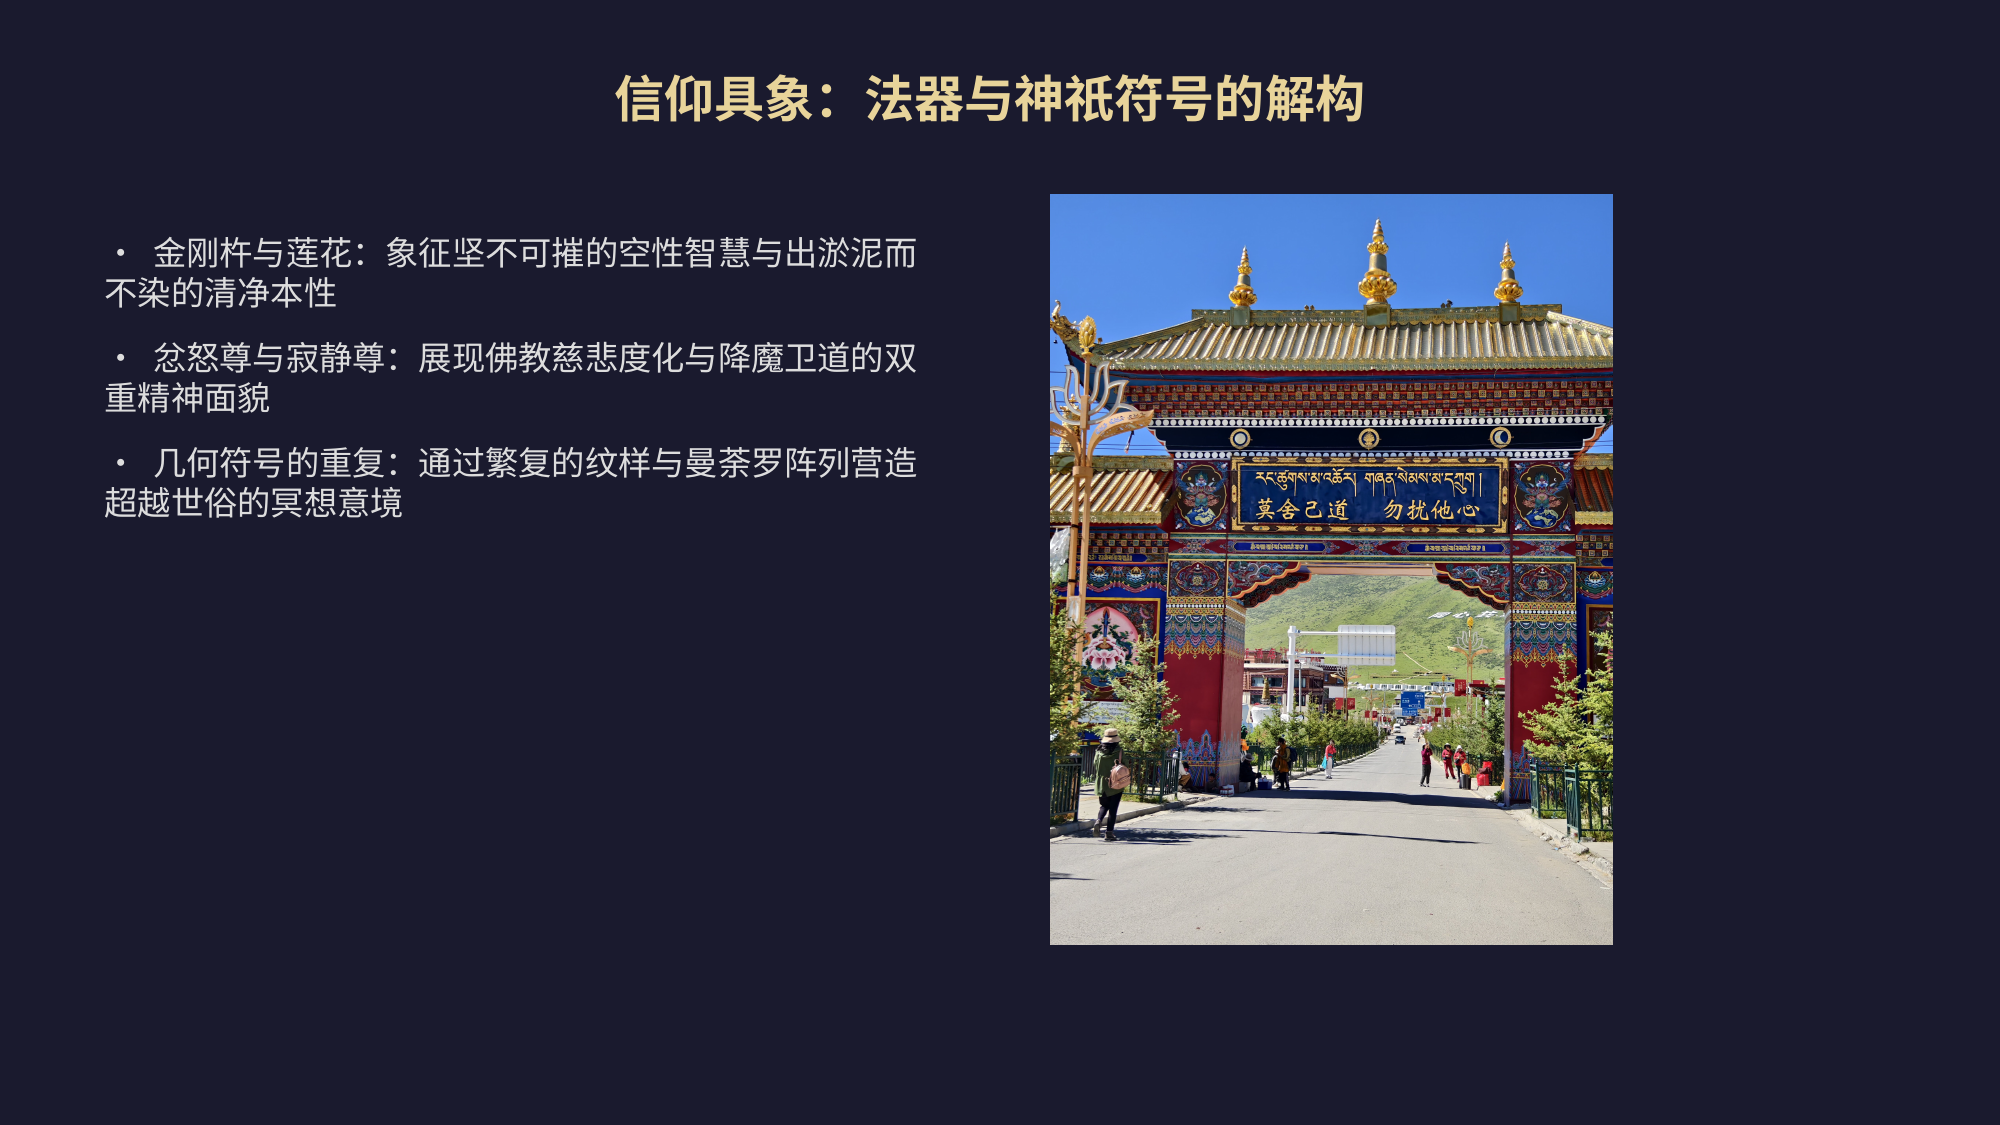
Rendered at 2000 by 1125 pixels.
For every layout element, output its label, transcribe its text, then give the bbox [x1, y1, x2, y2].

text_box 信仰具象：法器与神祇符号的解构 [600, 59, 1380, 135]
text_box • 金刚杵与莲花：象征坚不可摧的空性智慧与出淤泥而不染的清净本性 • 忿怒尊与寂静尊：展现佛教慈悲度化与降魔卫道的双重精神面貌 • 几何符号的重复：通过繁复的纹样与曼荼罗阵列营造超越世俗的冥想意境 [89, 224, 960, 530]
picture [1049, 194, 1613, 946]
